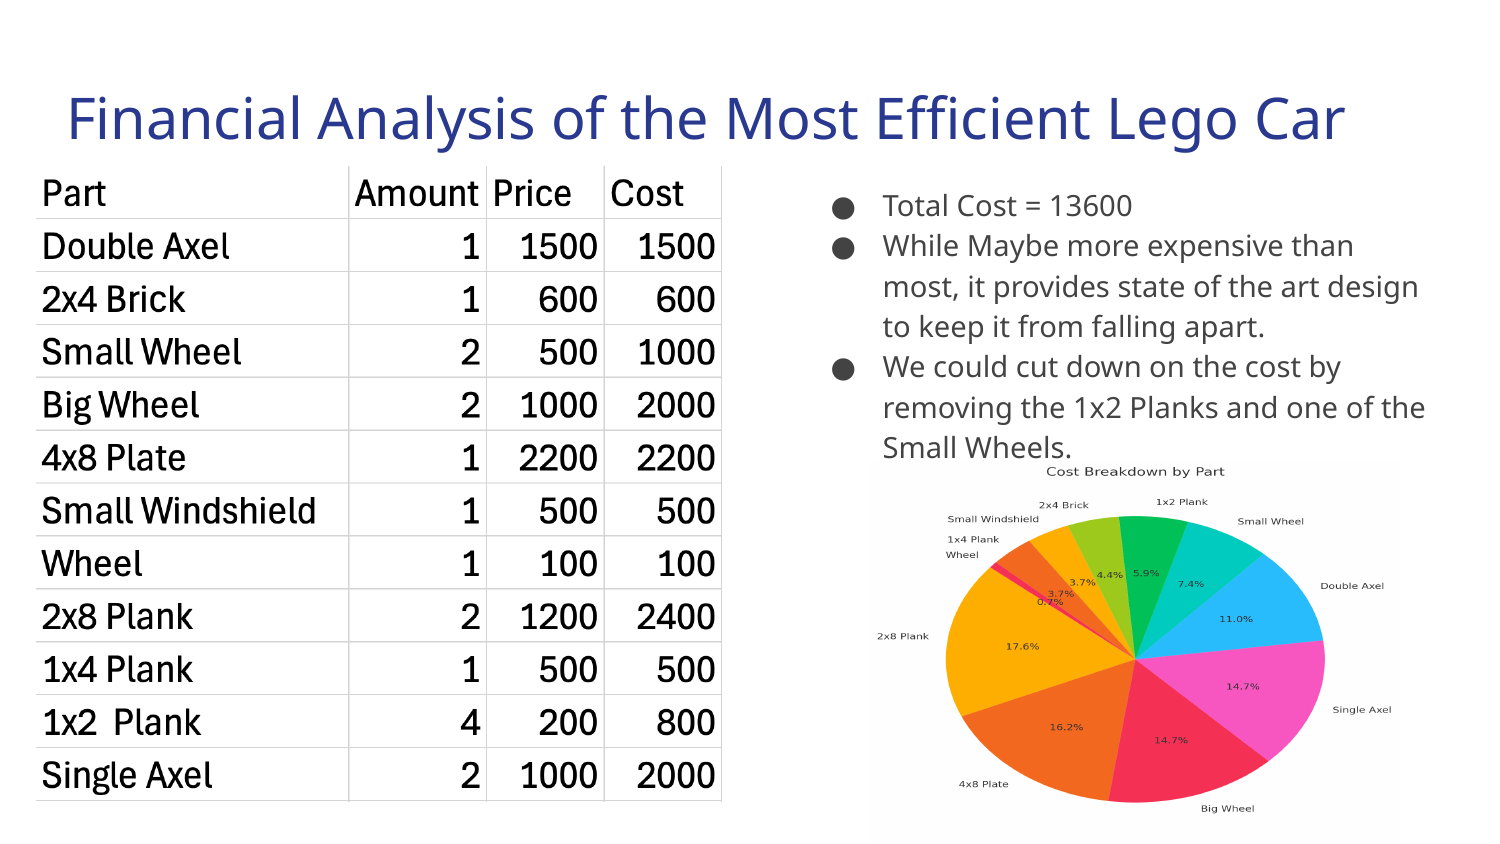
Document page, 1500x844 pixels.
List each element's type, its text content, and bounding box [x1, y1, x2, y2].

list Total Cost = 13600 While Maybe more expensive than most, it provides state of the art design to keep it from falling apart. We could cut down on the cost by removing the 1x2 Planks and one of the Small Wheels. [792, 166, 1449, 715]
picture [36, 166, 722, 802]
title Financial Analysis of the Most Efficient Lego Car [51, 67, 1449, 167]
picture [869, 460, 1400, 844]
